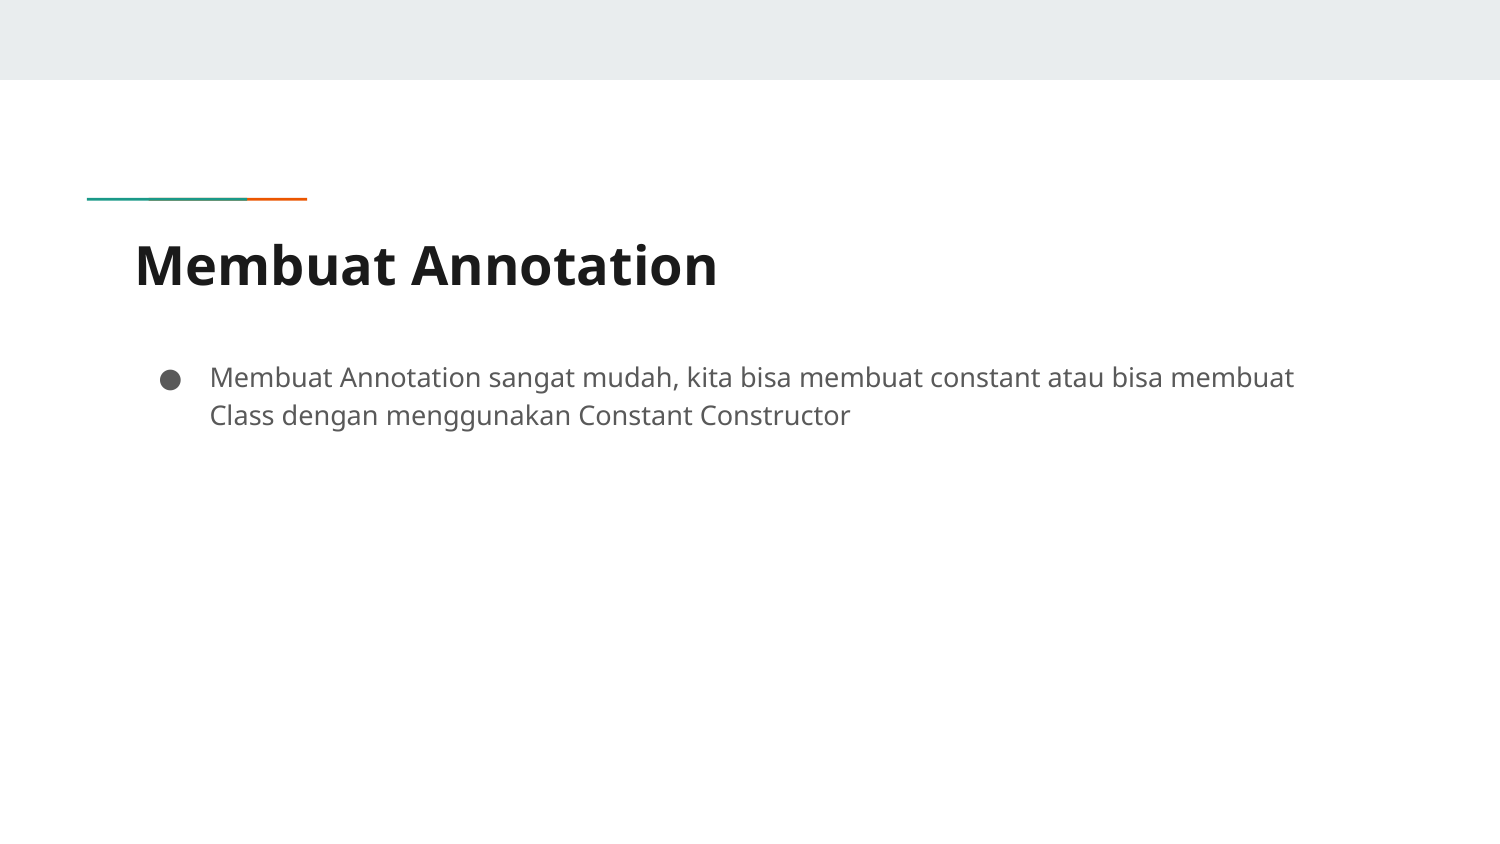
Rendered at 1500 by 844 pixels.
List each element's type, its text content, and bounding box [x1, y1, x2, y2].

list Membuat Annotation sangat mudah, kita bisa membuat constant atau bisa membuat Class dengan menggunakan Constant Constructor [119, 341, 1381, 712]
title Membuat Annotation [119, 216, 1381, 305]
